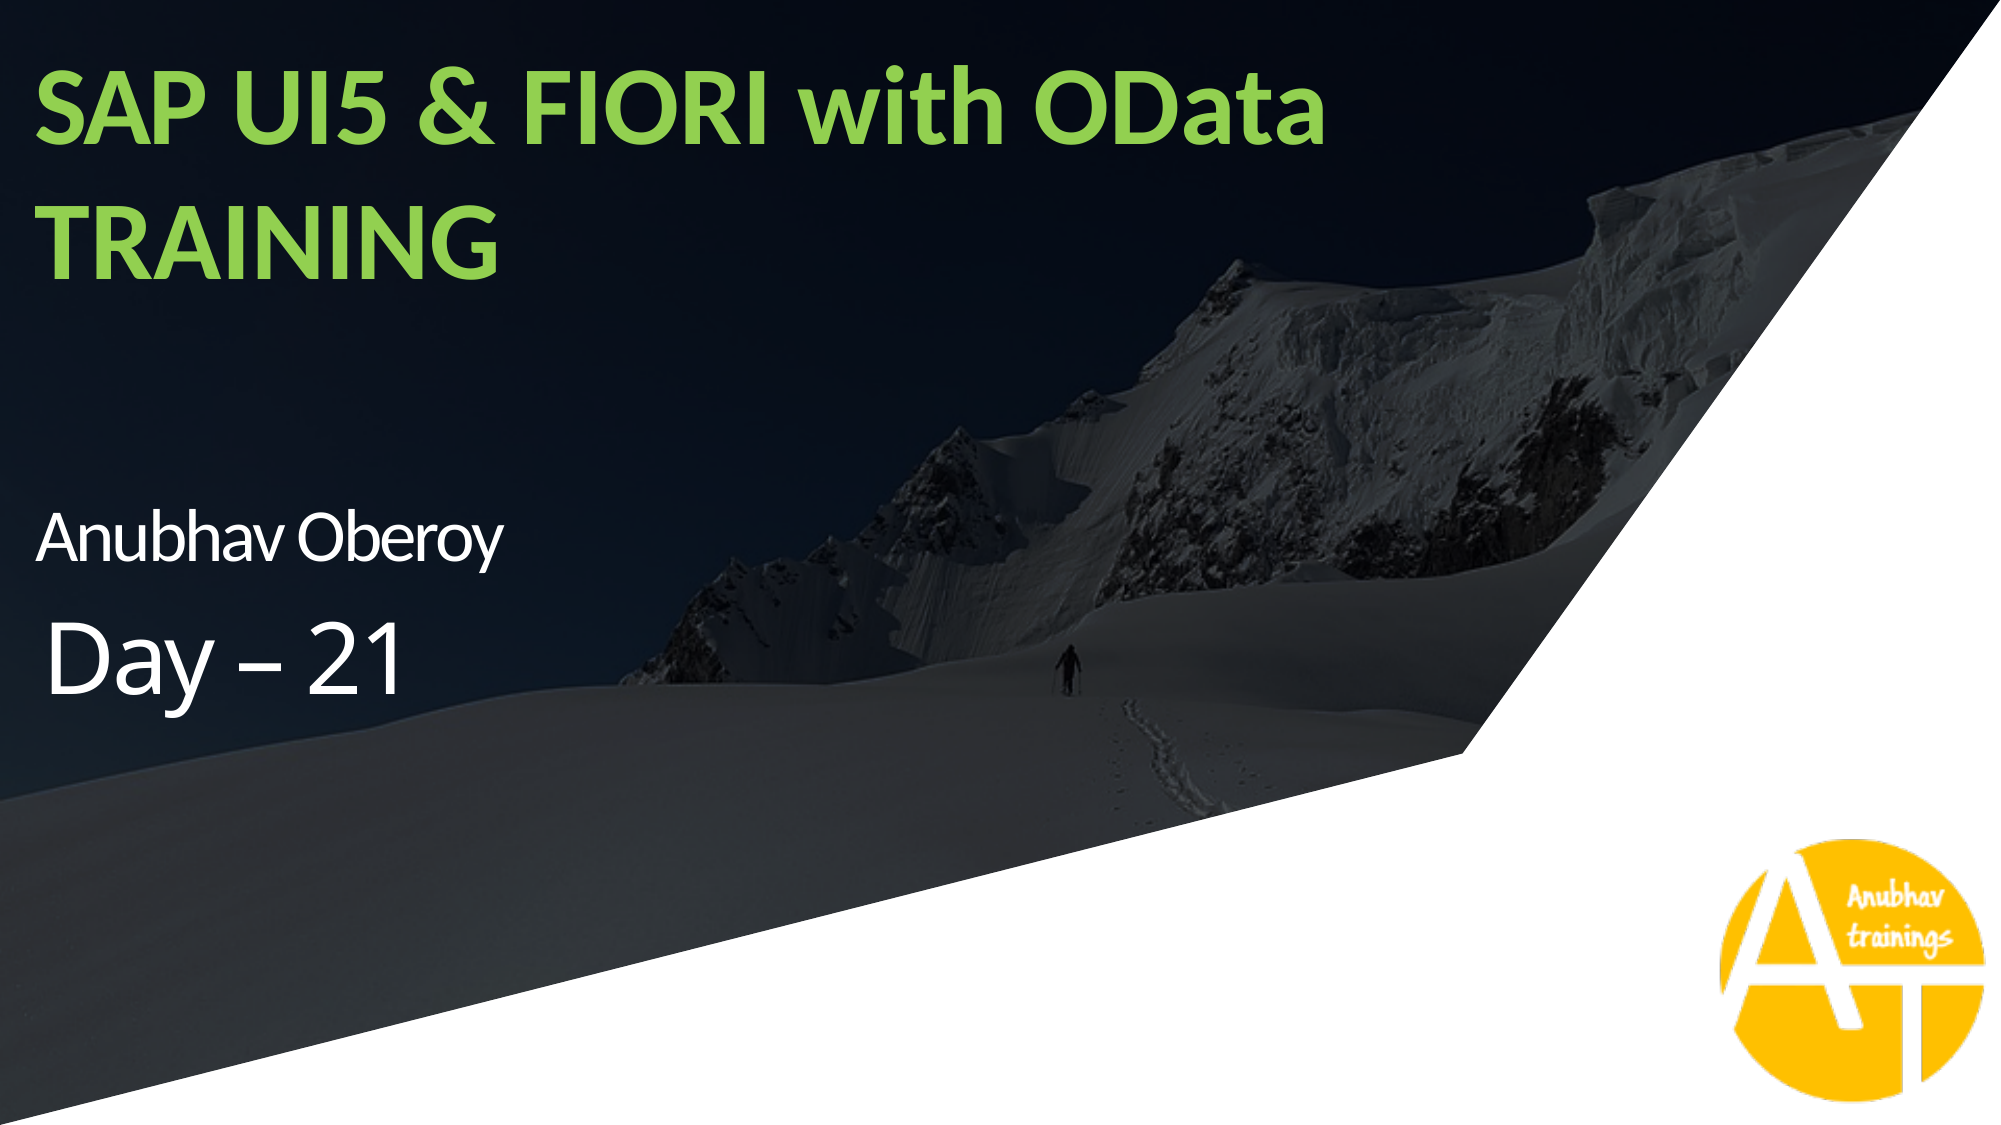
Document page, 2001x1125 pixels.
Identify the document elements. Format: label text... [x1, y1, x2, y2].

text_box [0, 0, 2000, 1125]
text_box Anubhav Oberoy [20, 478, 1108, 584]
text_box Day – 21 [27, 587, 1115, 722]
picture [1694, 822, 2000, 1125]
text_box SAP UI5 & FIORI with OData TRAINING [20, 25, 1718, 310]
